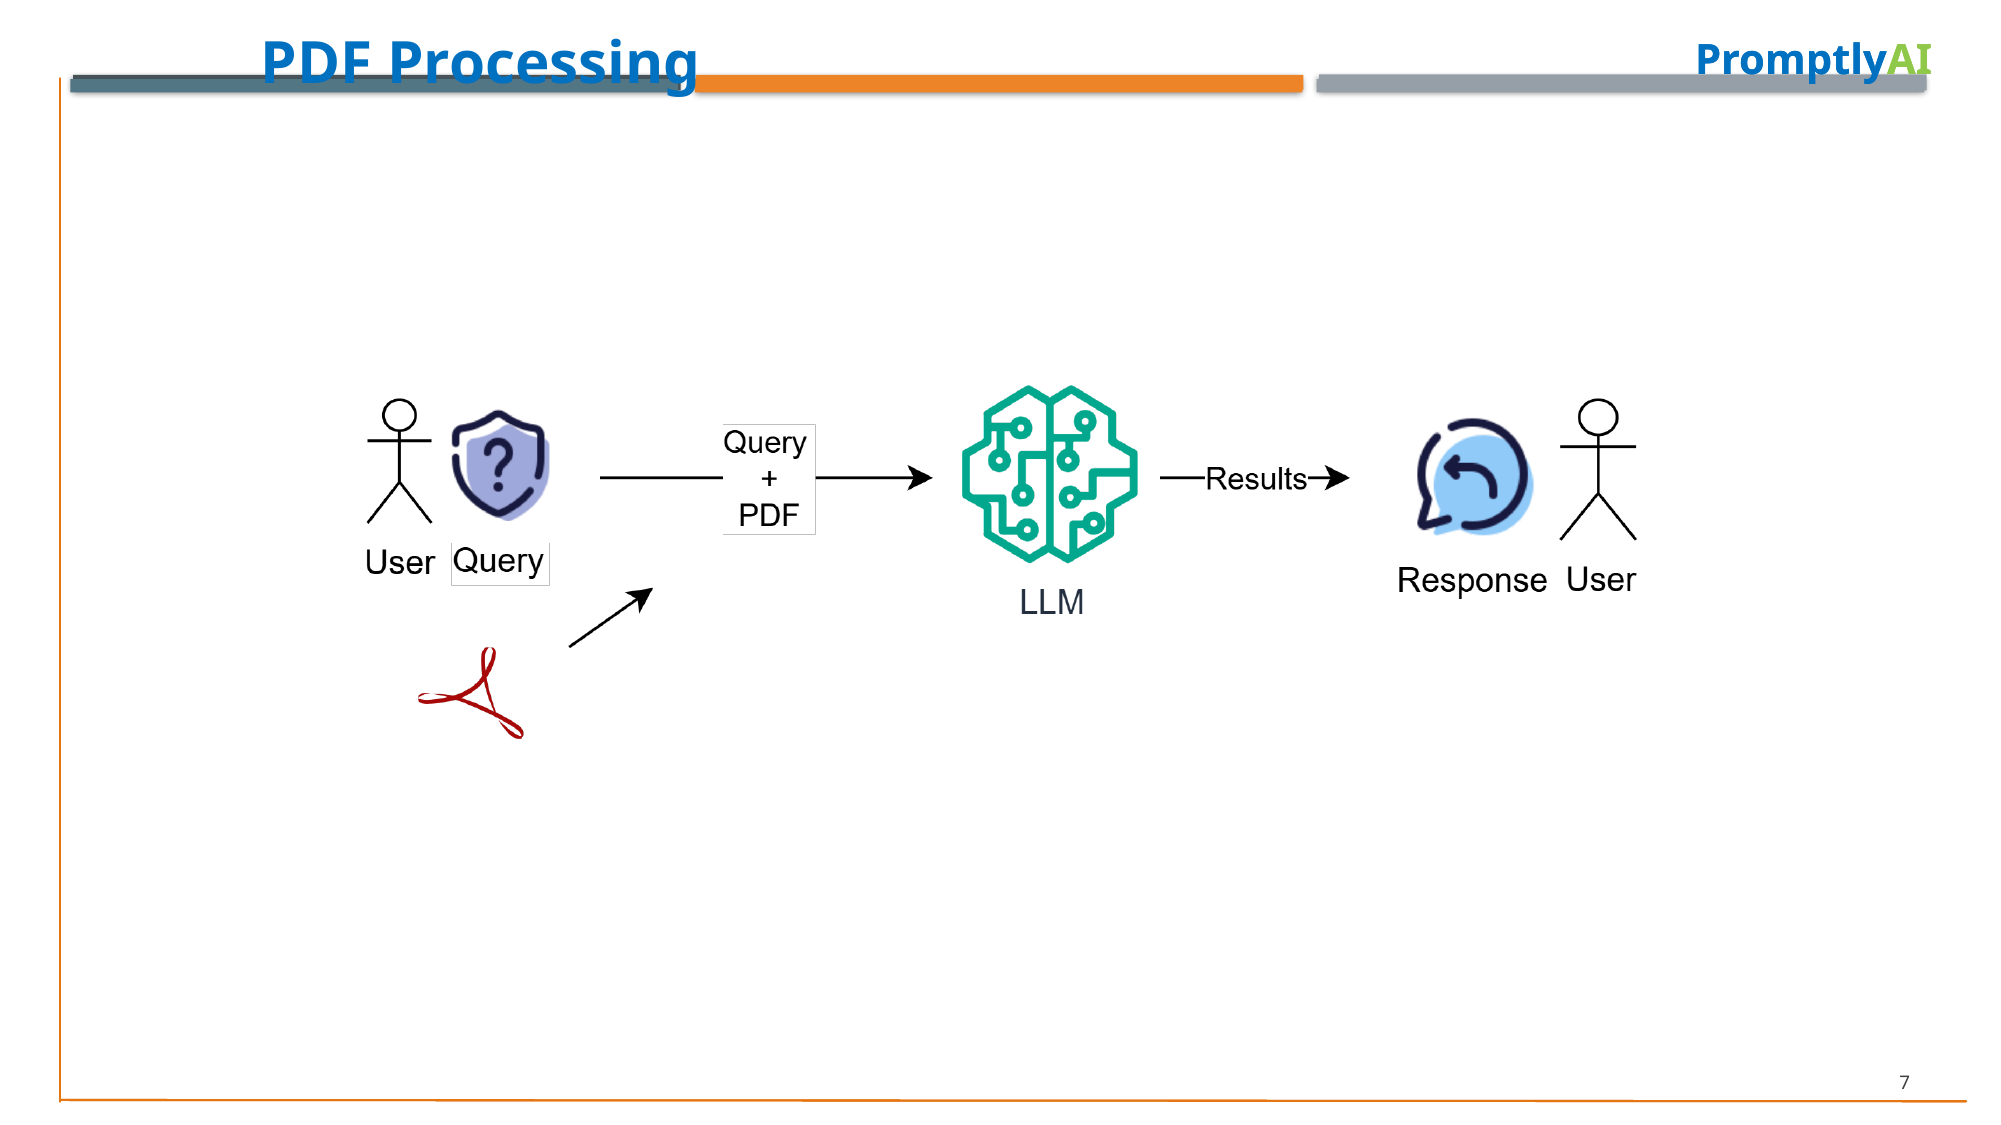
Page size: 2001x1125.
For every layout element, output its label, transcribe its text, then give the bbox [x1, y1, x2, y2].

slide_number 7 [1752, 1053, 1925, 1096]
text_box PDF Processing [246, 17, 716, 103]
picture [334, 355, 1666, 770]
text_box PromptlyAI [1680, 25, 1947, 91]
